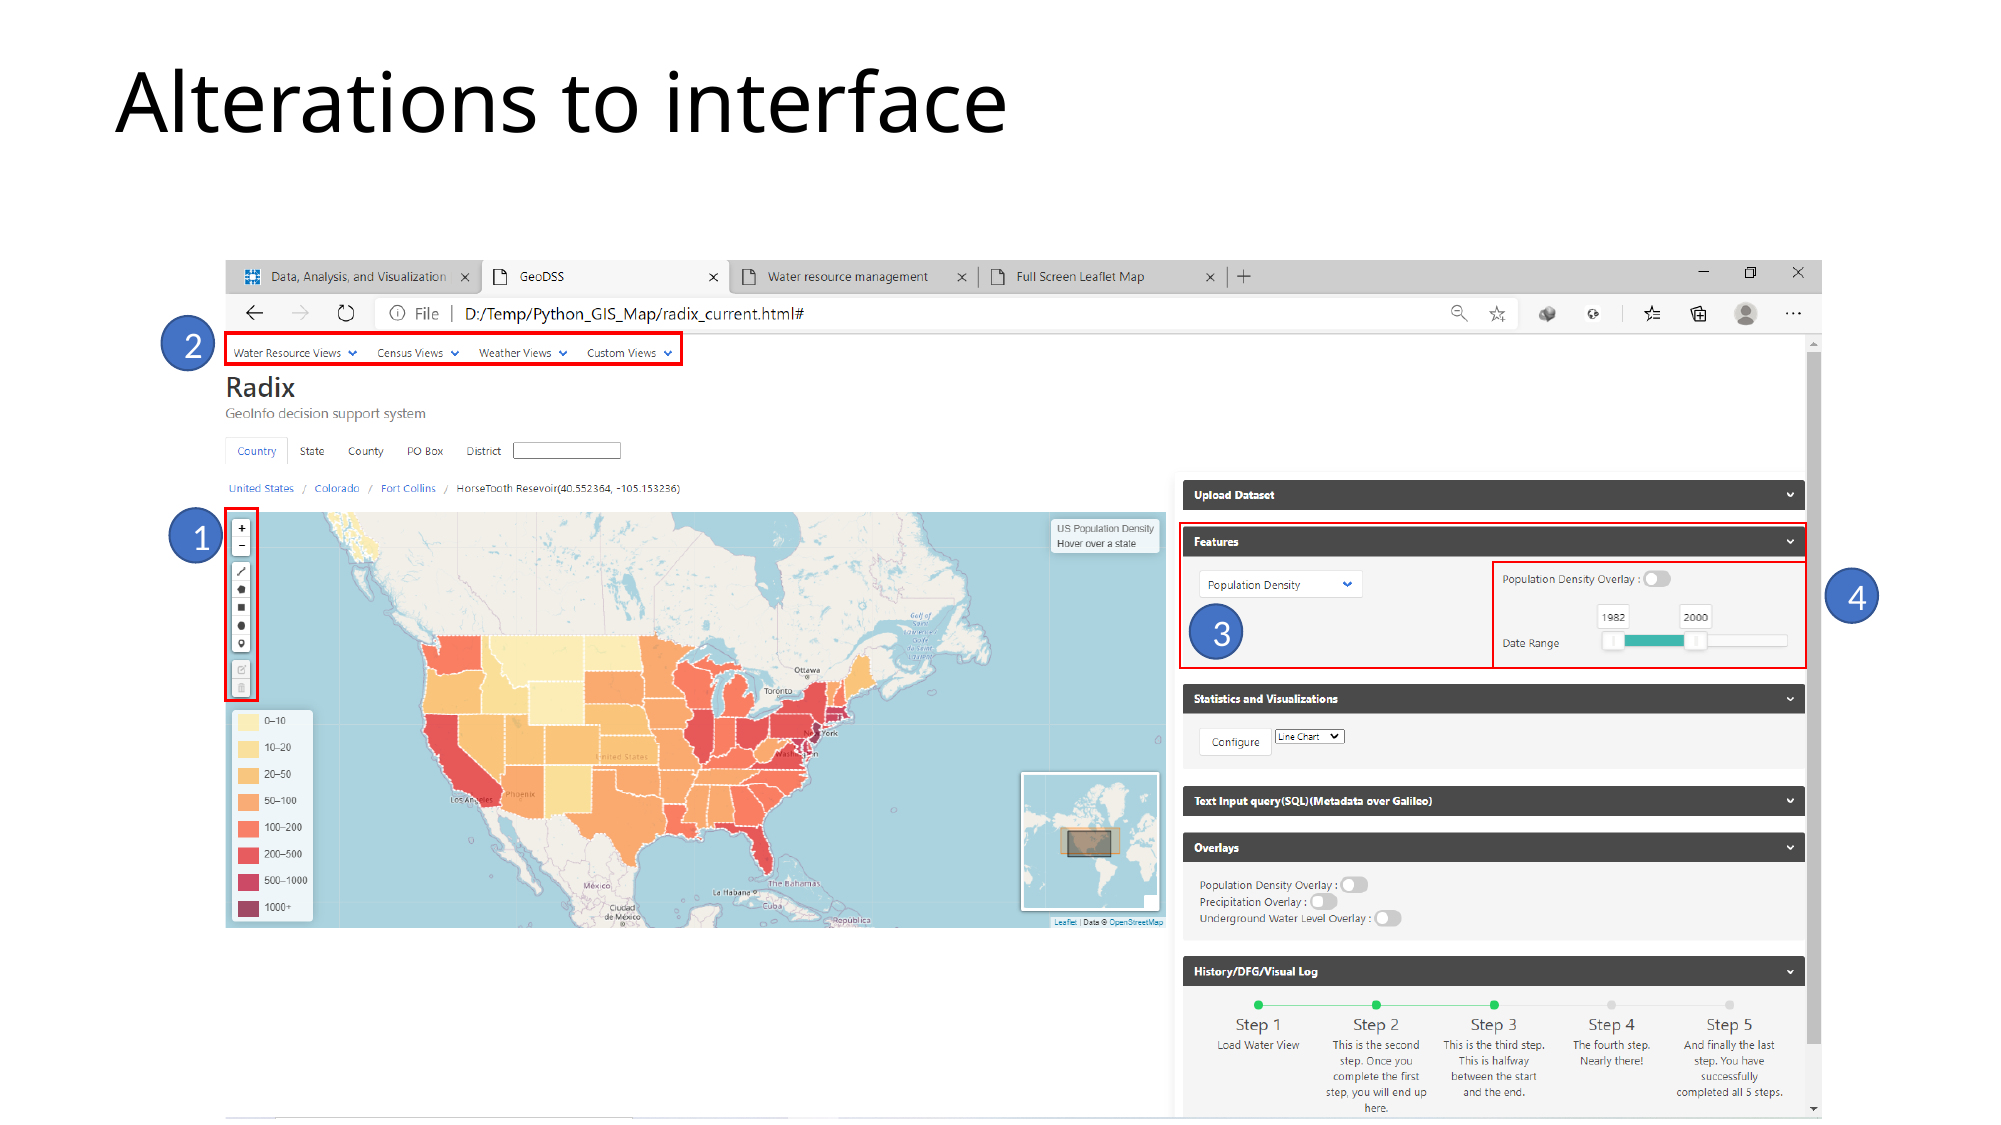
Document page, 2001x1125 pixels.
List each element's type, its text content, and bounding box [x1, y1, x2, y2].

text_box 4 [1824, 567, 1880, 624]
title Alterations to interface [100, 0, 1826, 215]
text_box 2 [160, 314, 216, 372]
text_box 1 [168, 507, 223, 564]
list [225, 260, 1822, 1119]
